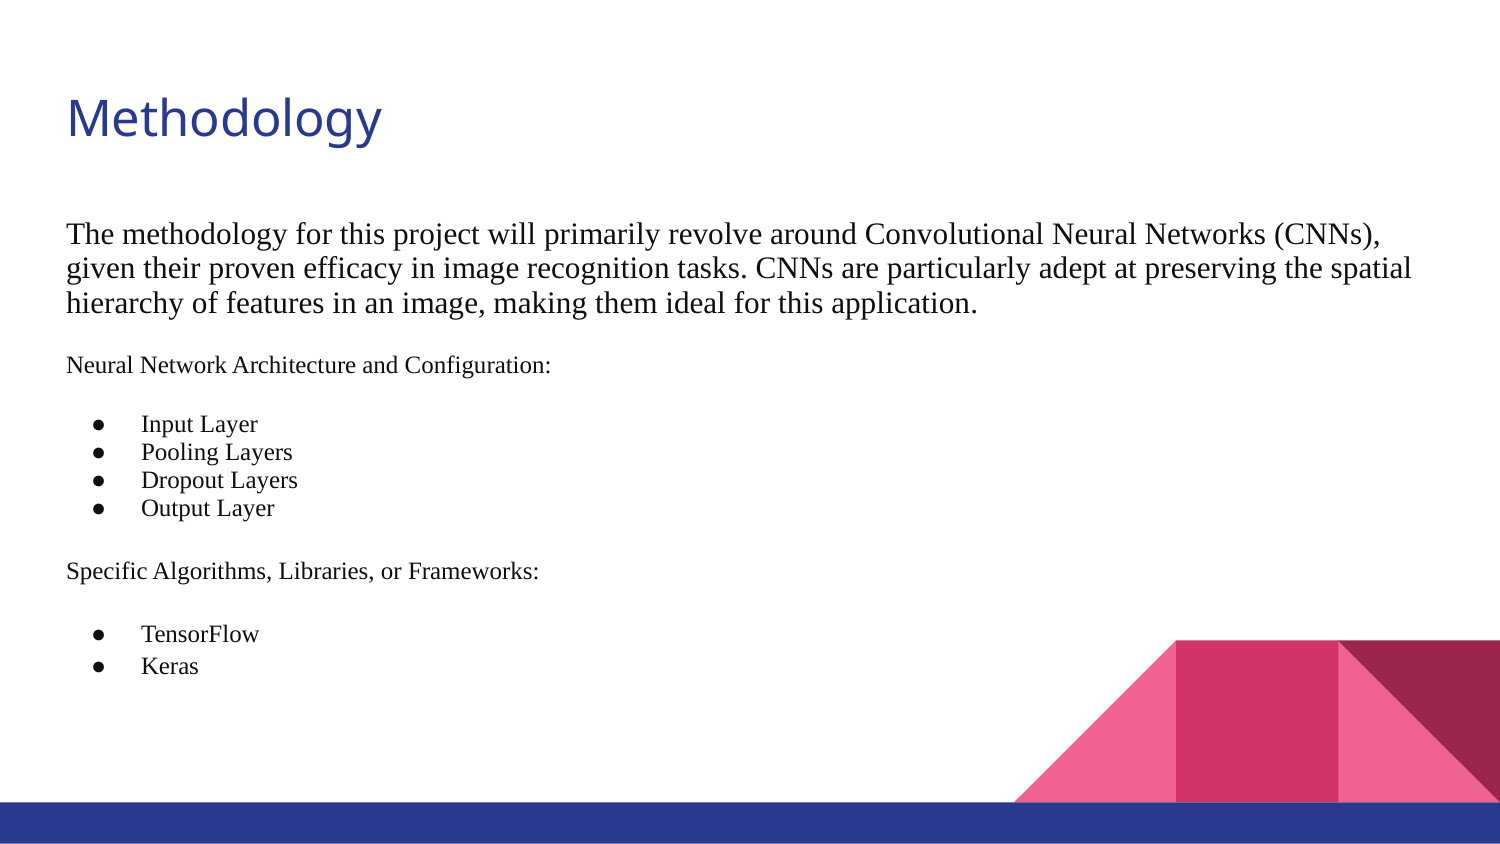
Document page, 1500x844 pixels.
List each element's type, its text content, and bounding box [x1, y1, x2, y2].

list The methodology for this project will primarily revolve around Convolutional Neural Networks (CNNs), given their proven efficacy in image recognition tasks. CNNs are particularly adept at preserving the spatial hierarchy of features in an image, making them ideal for this application. Neural Network Architecture and Configuration: Input Layer Pooling Layers Dropout Layers Output Layer Specific Algorithms, Libraries, or Frameworks: TensorFlow Keras [51, 201, 1449, 750]
title Methodology [51, 67, 1449, 167]
